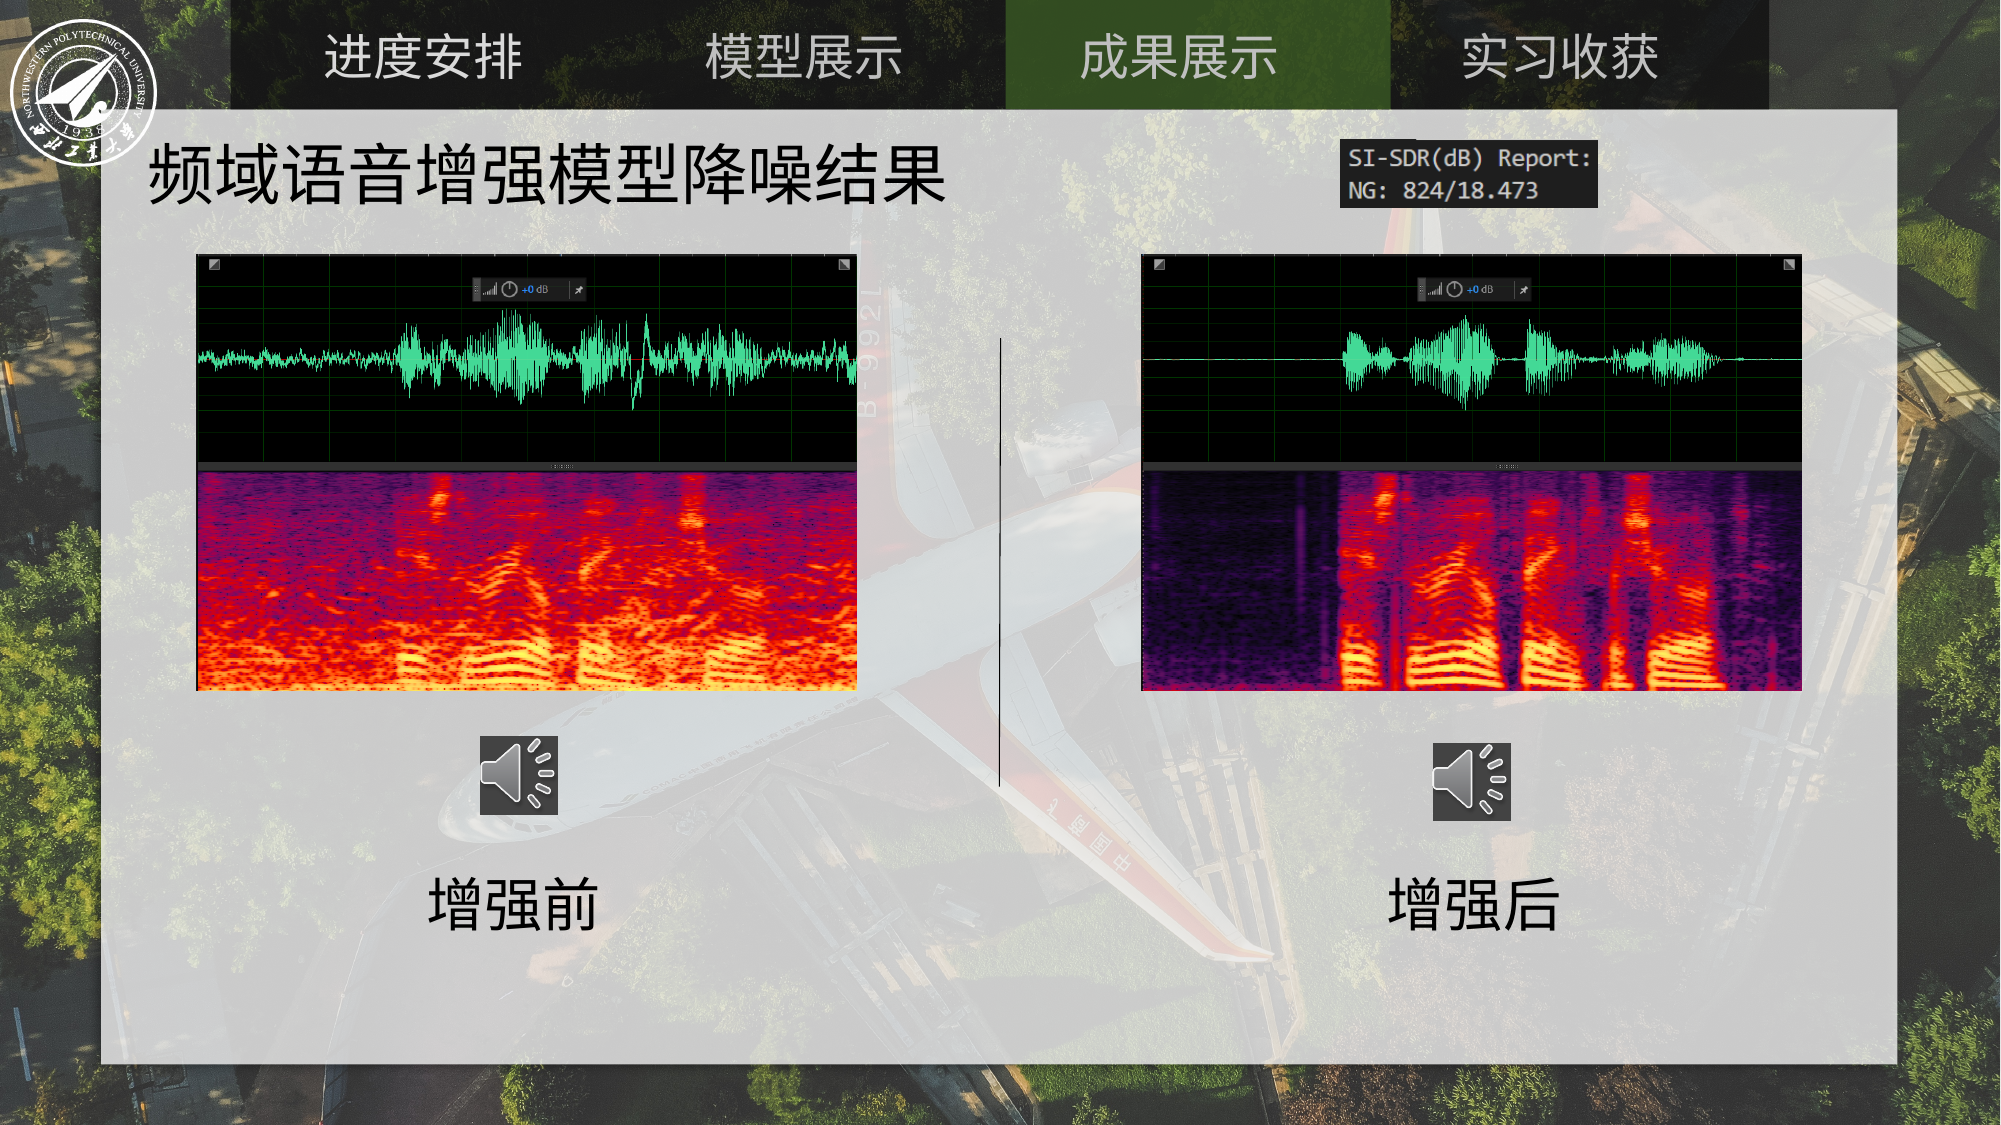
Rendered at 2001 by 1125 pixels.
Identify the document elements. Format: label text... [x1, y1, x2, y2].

picture [0, 0, 2001, 1125]
text_box [230, 0, 1005, 110]
picture [196, 254, 857, 691]
text_box 频域语音增强模型降噪结果 [132, 125, 1254, 221]
picture [1431, 741, 1512, 822]
text_box 成果展示 [1005, 18, 1354, 93]
text_box 增强后 [1371, 860, 1683, 946]
text_box [100, 108, 1898, 1066]
picture [1141, 254, 1802, 691]
picture [1340, 139, 1598, 208]
text_box 增强前 [411, 860, 627, 946]
text_box 进度安排 [267, 18, 580, 93]
text_box 实习收获 [1436, 17, 1683, 93]
text_box 模型展示 [686, 17, 923, 93]
text_box [1392, 0, 1770, 110]
text_box [1005, 0, 1392, 110]
picture [479, 735, 560, 816]
